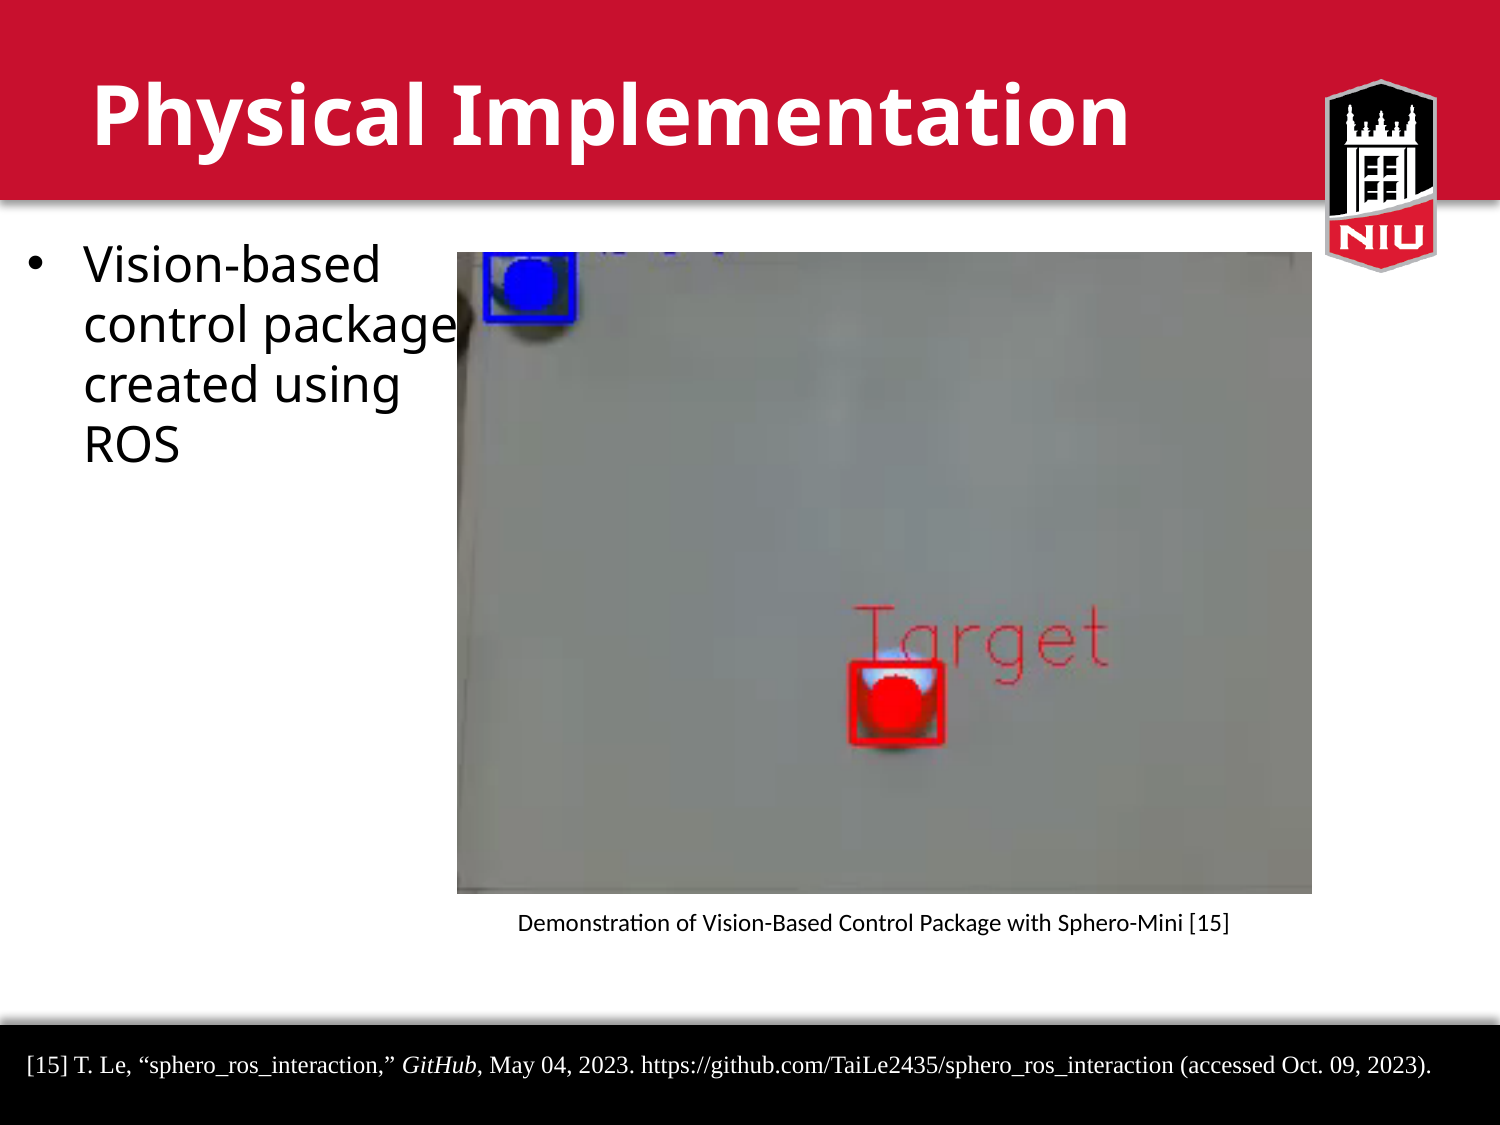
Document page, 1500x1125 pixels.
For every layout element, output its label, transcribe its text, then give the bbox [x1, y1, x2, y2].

text_box [15] T. Le, “sphero_ros_interaction,” GitHub, May 04, 2023. https://github.com/TaiLe2435/sphero_ros_interaction (accessed Oct. 09, 2023). [11, 1041, 1488, 1125]
text_box Demonstration of Vision-Based Control Package with Sphero-Mini [15] [503, 903, 1266, 944]
list Vision-based control package created using ROS [11, 224, 477, 855]
title Physical Implementation [75, 24, 1313, 200]
picture [1325, 79, 1437, 273]
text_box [455, 251, 1313, 895]
